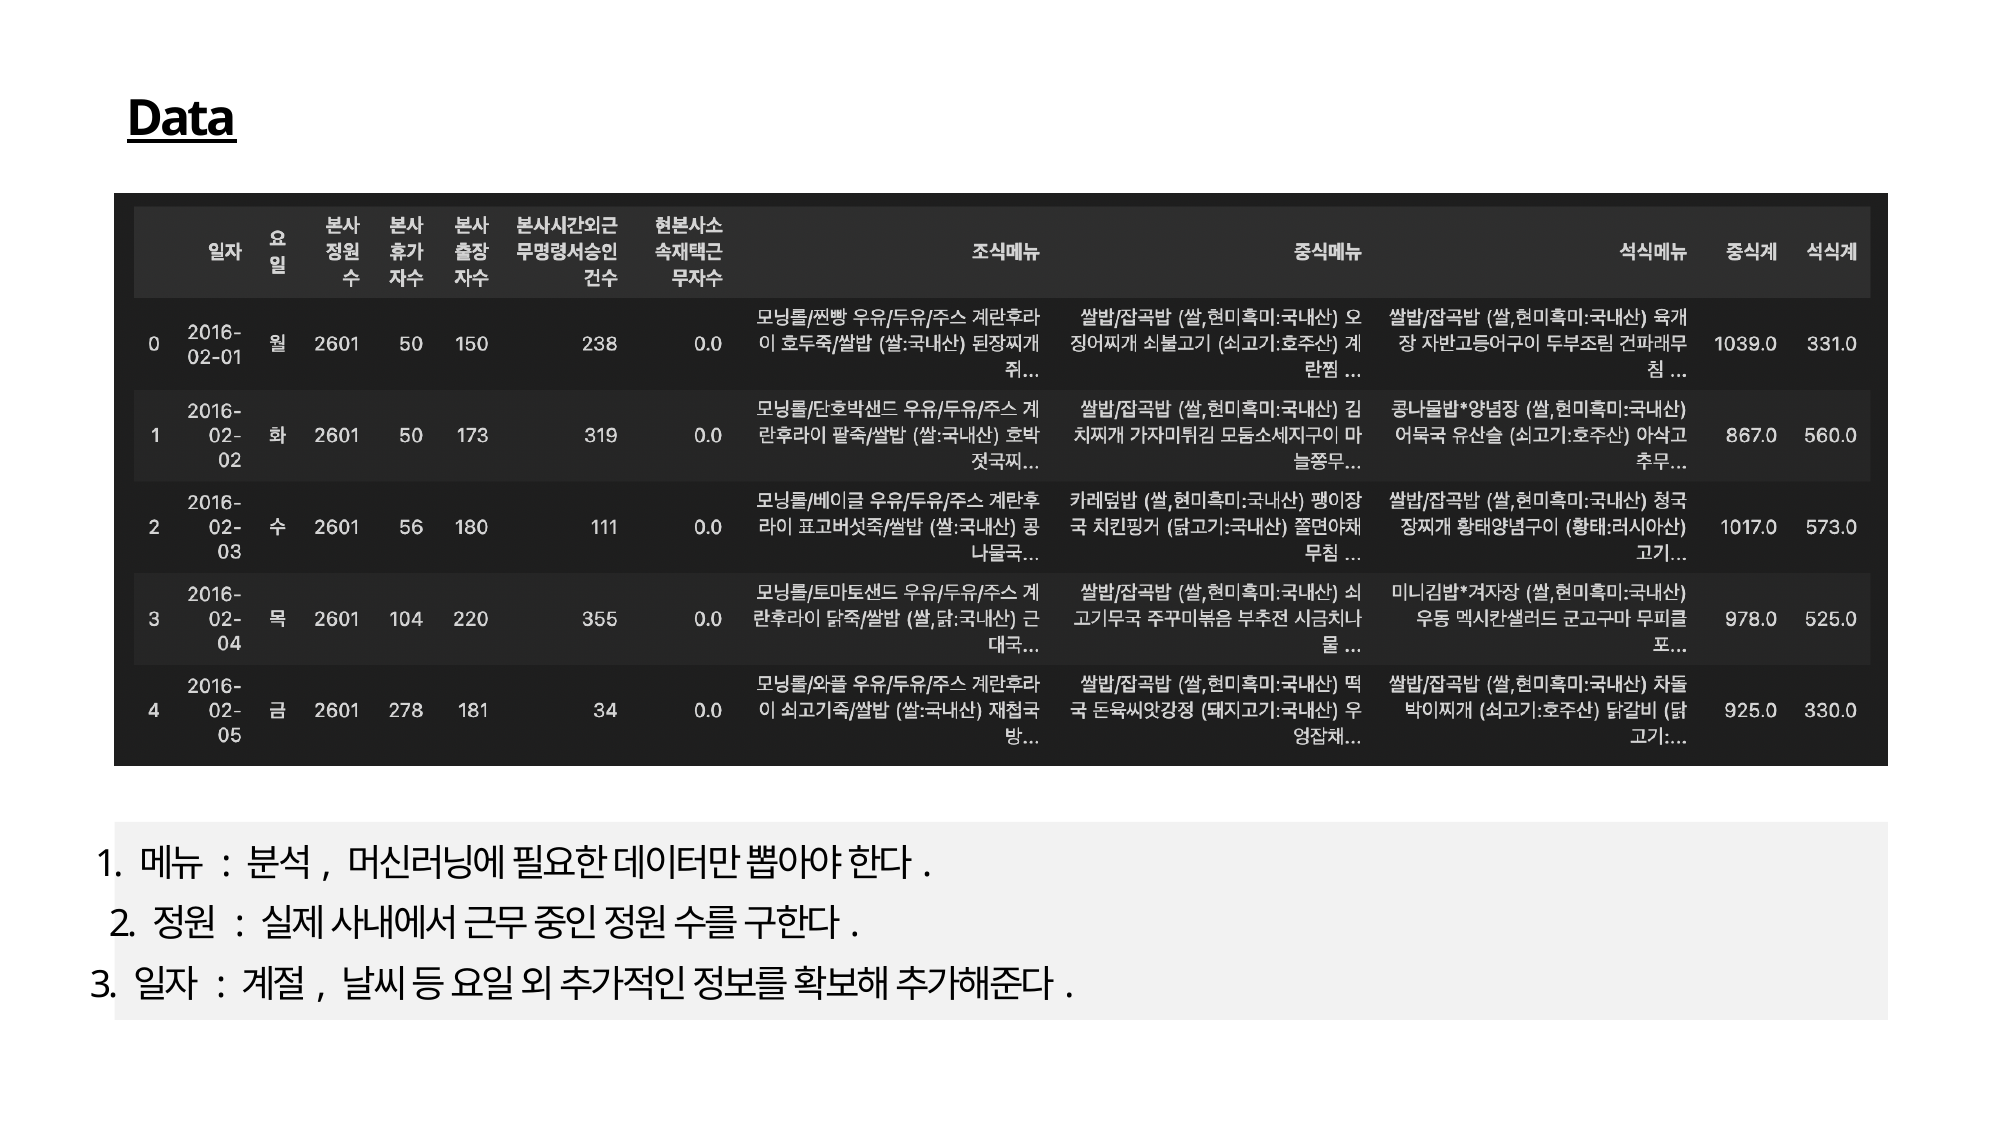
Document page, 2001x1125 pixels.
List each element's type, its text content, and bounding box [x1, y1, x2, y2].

text_box 2. 정원 : 실제 사내에서 근무 중인 정원 수를 구한다. [93, 891, 875, 952]
text_box [113, 821, 1889, 1021]
picture [114, 193, 1888, 766]
text_box 1. 메뉴 : 분석, 머신러닝에 필요한 데이터만 뽑아야 한다. [80, 831, 947, 891]
text_box Data [112, 78, 252, 154]
text_box 3. 일자 : 계절, 날씨 등 요일 외 추가적인 정보를 확보해 추가해준다. [75, 952, 1090, 1013]
